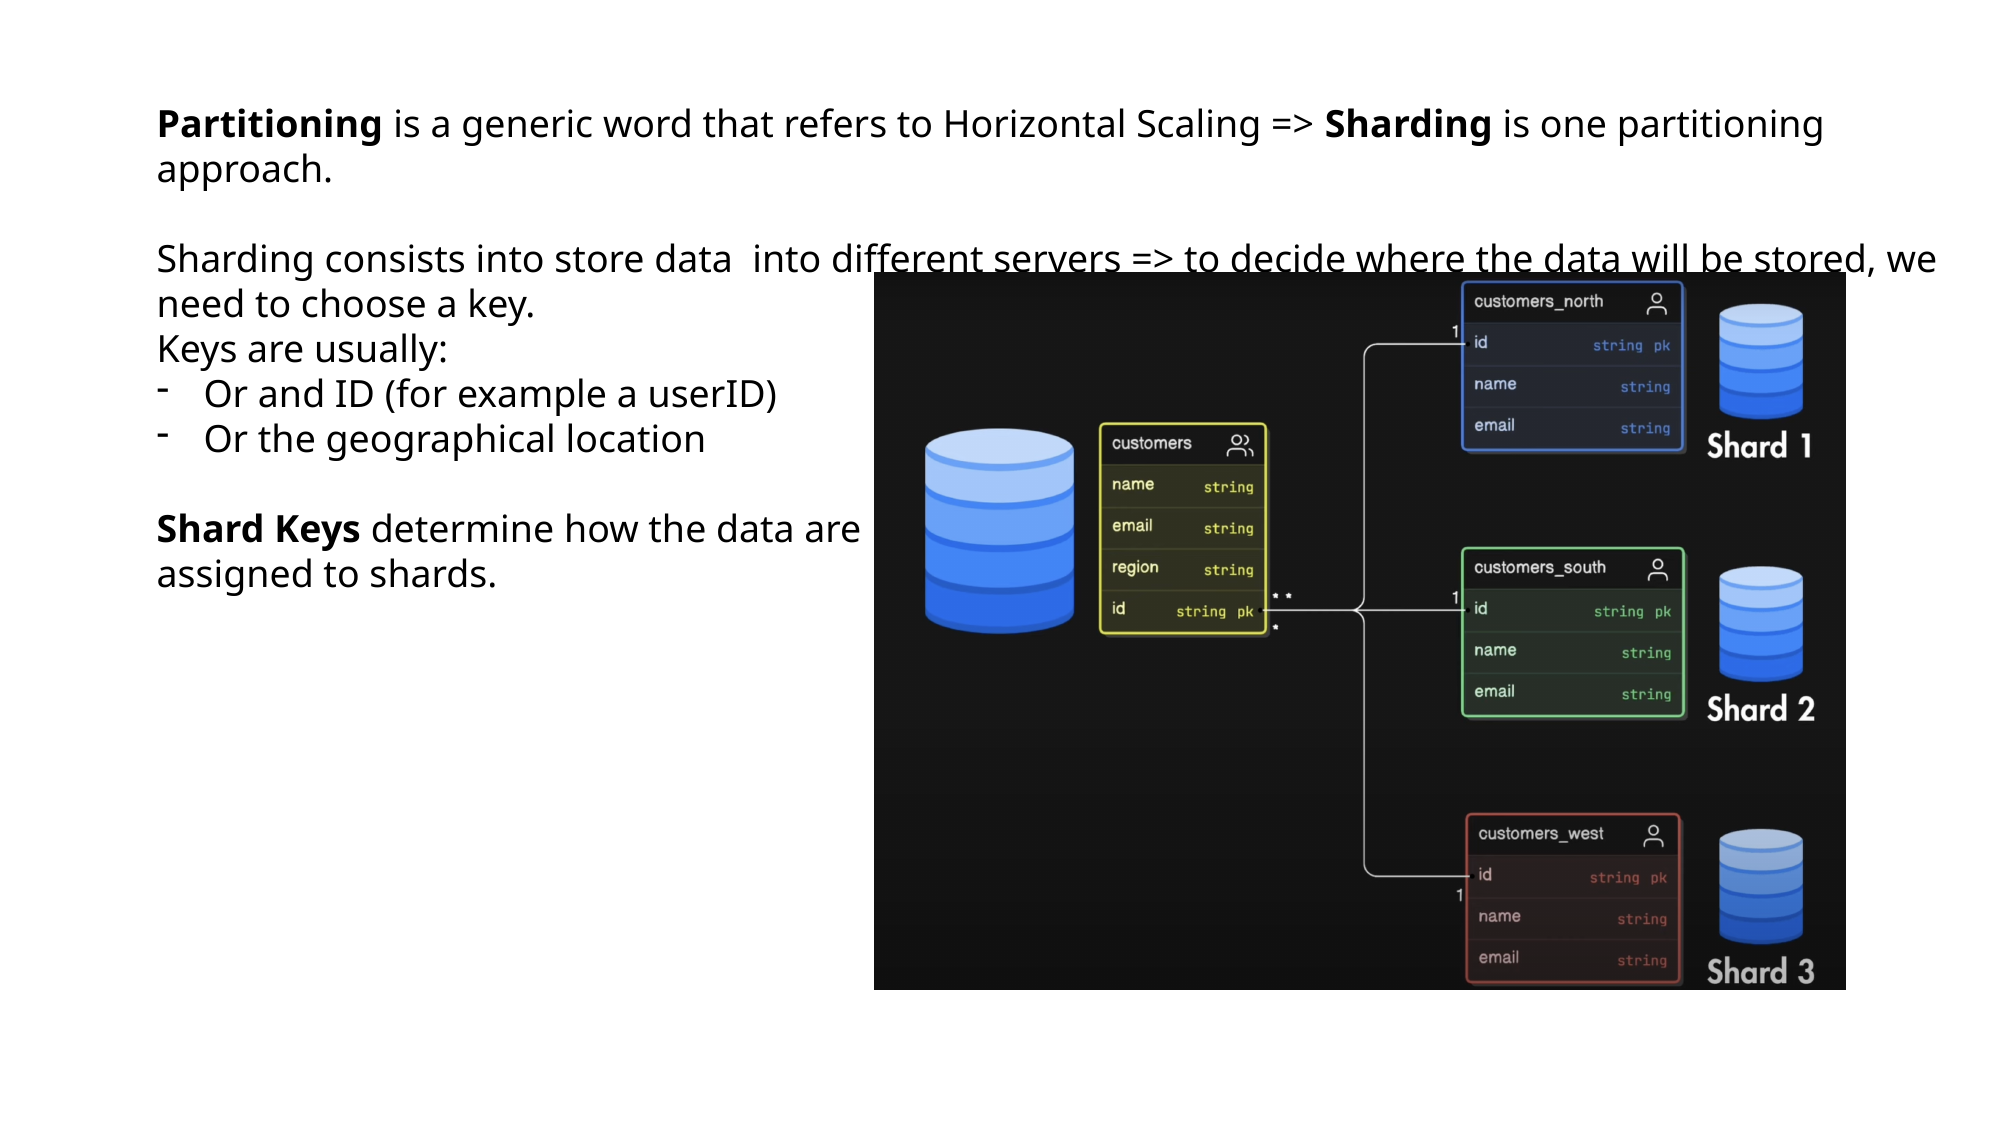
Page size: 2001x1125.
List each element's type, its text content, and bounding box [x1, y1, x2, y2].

picture [873, 271, 1846, 990]
text_box Partitioning is a generic word that refers to Horizontal Scaling => Sharding is one partitioning approach. Sharding consists into store data into different servers => to decide where the data will be stored, we need to choose a key. Keys are usually: Or and ID (for example a userID) Or the geographical location Shard Keys determine how the data are assigned to shards. [141, 93, 1964, 603]
